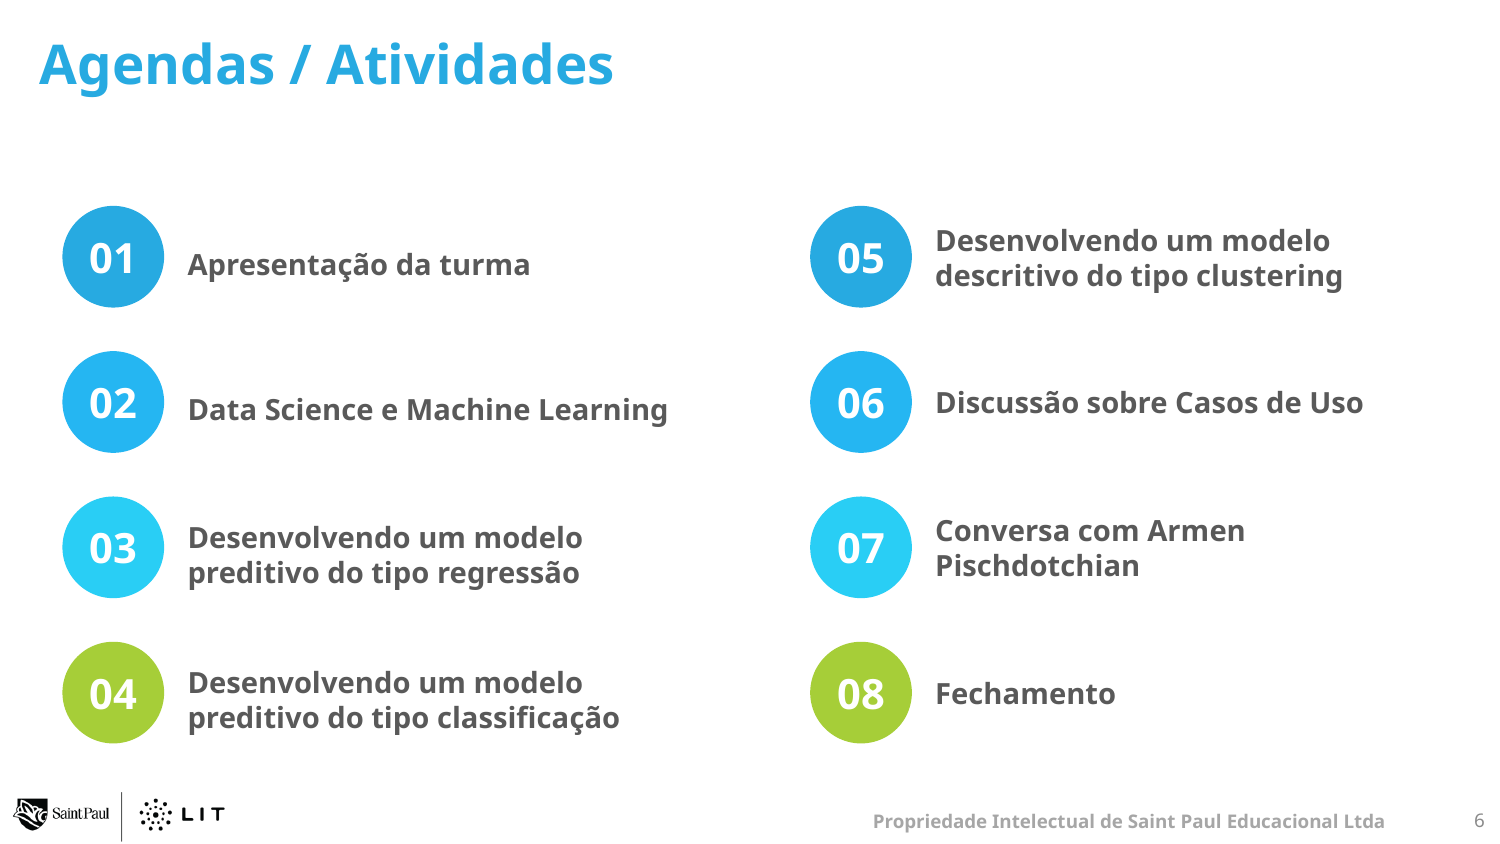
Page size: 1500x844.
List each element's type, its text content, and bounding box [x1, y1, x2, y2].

slide_number 5 [1412, 798, 1500, 844]
text_box 02 [62, 351, 165, 453]
text_box 05 [810, 205, 912, 308]
text_box Fechamento [935, 675, 1436, 711]
text_box Desenvolvendo um modelo descritivo do tipo clustering [935, 221, 1436, 292]
text_box Desenvolvendo um modelo preditivo do tipo regressão [187, 519, 688, 590]
text_box Desenvolvendo um modelo preditivo do tipo classificação [187, 664, 688, 735]
text_box Discussão sobre Casos de Uso [935, 384, 1436, 420]
text_box Apresentação da turma [187, 246, 688, 282]
text_box Conversa com Armen Pischdotchian [935, 512, 1436, 583]
text_box 08 [810, 641, 912, 744]
text_box Data Science e Machine Learning [187, 391, 688, 427]
footer Propriedade Intelectual de Saint Paul Educacional Ltda [737, 798, 1400, 844]
title Agendas / Atividades [24, 21, 1398, 104]
text_box 01 [62, 205, 165, 308]
text_box 07 [810, 496, 912, 599]
text_box 06 [810, 351, 912, 453]
picture [0, 789, 237, 844]
text_box 03 [62, 496, 165, 599]
text_box 04 [62, 641, 165, 744]
